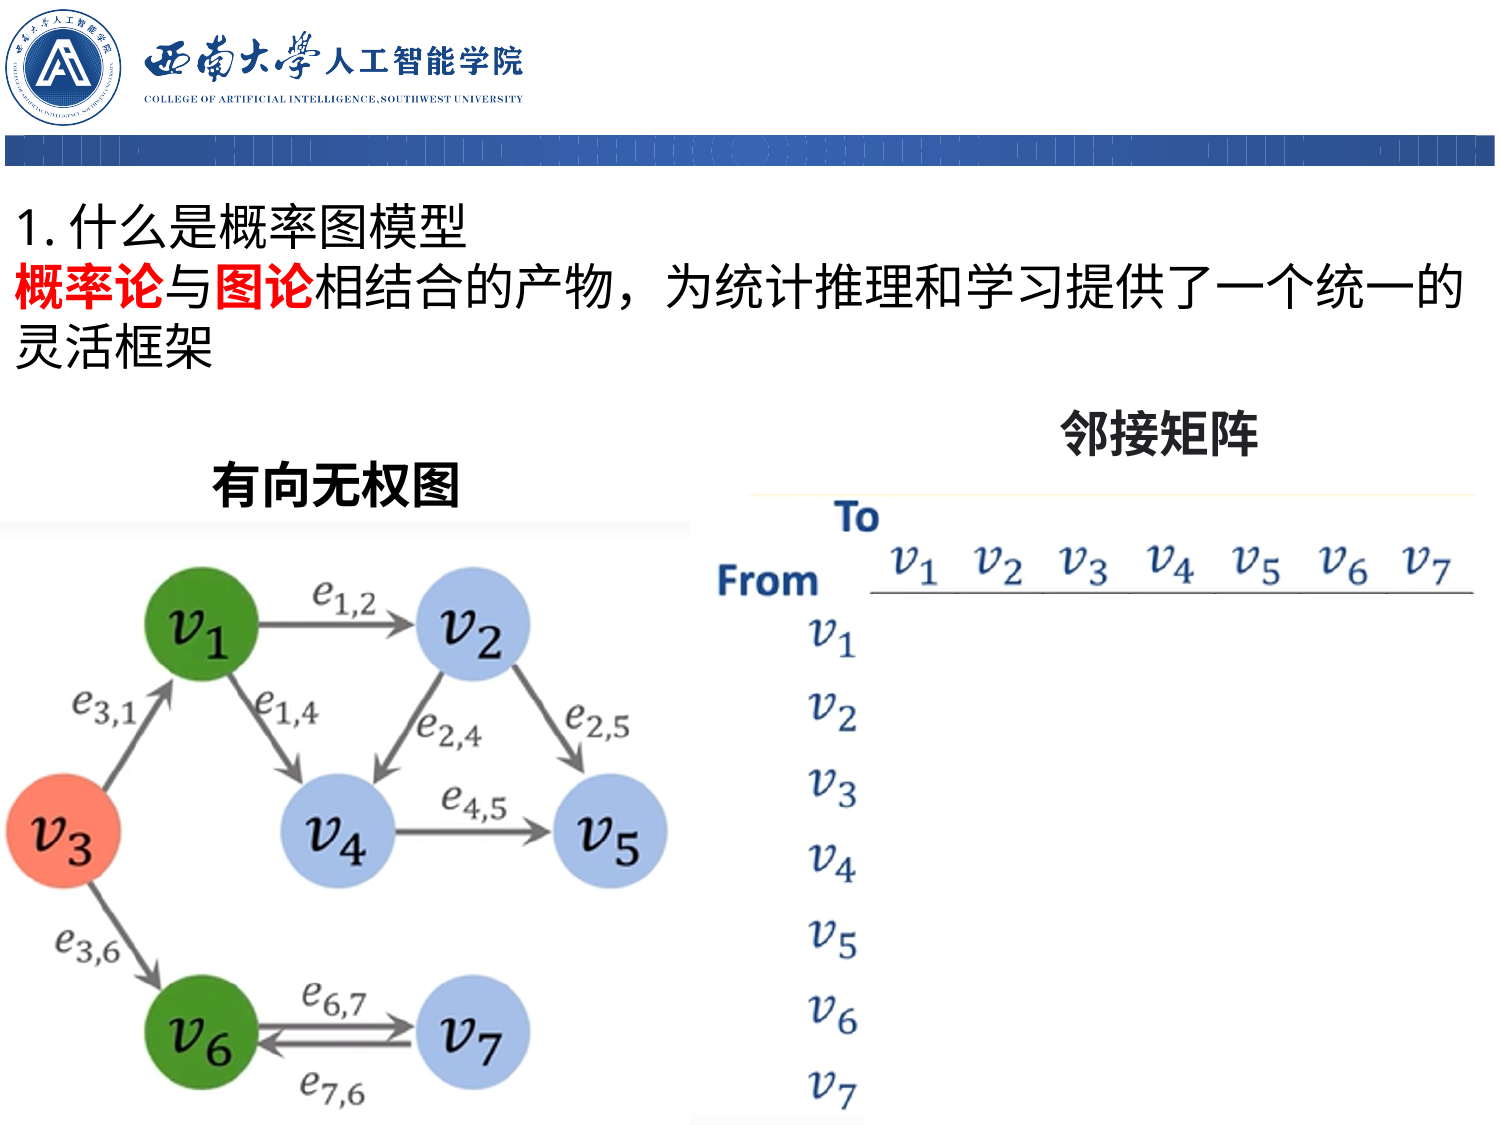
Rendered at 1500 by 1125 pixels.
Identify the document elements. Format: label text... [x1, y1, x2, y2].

text_box 邻接矩阵 [1044, 394, 1275, 470]
text_box 有向无权图 [196, 445, 477, 521]
picture [0, 494, 1476, 1125]
picture [5, 9, 523, 126]
text_box [4, 134, 1496, 167]
text_box 1.什么是概率图模型 概率论与图论相结合的产物，为统计推理和学习提供了一个统一的灵活框架 [0, 188, 1490, 444]
